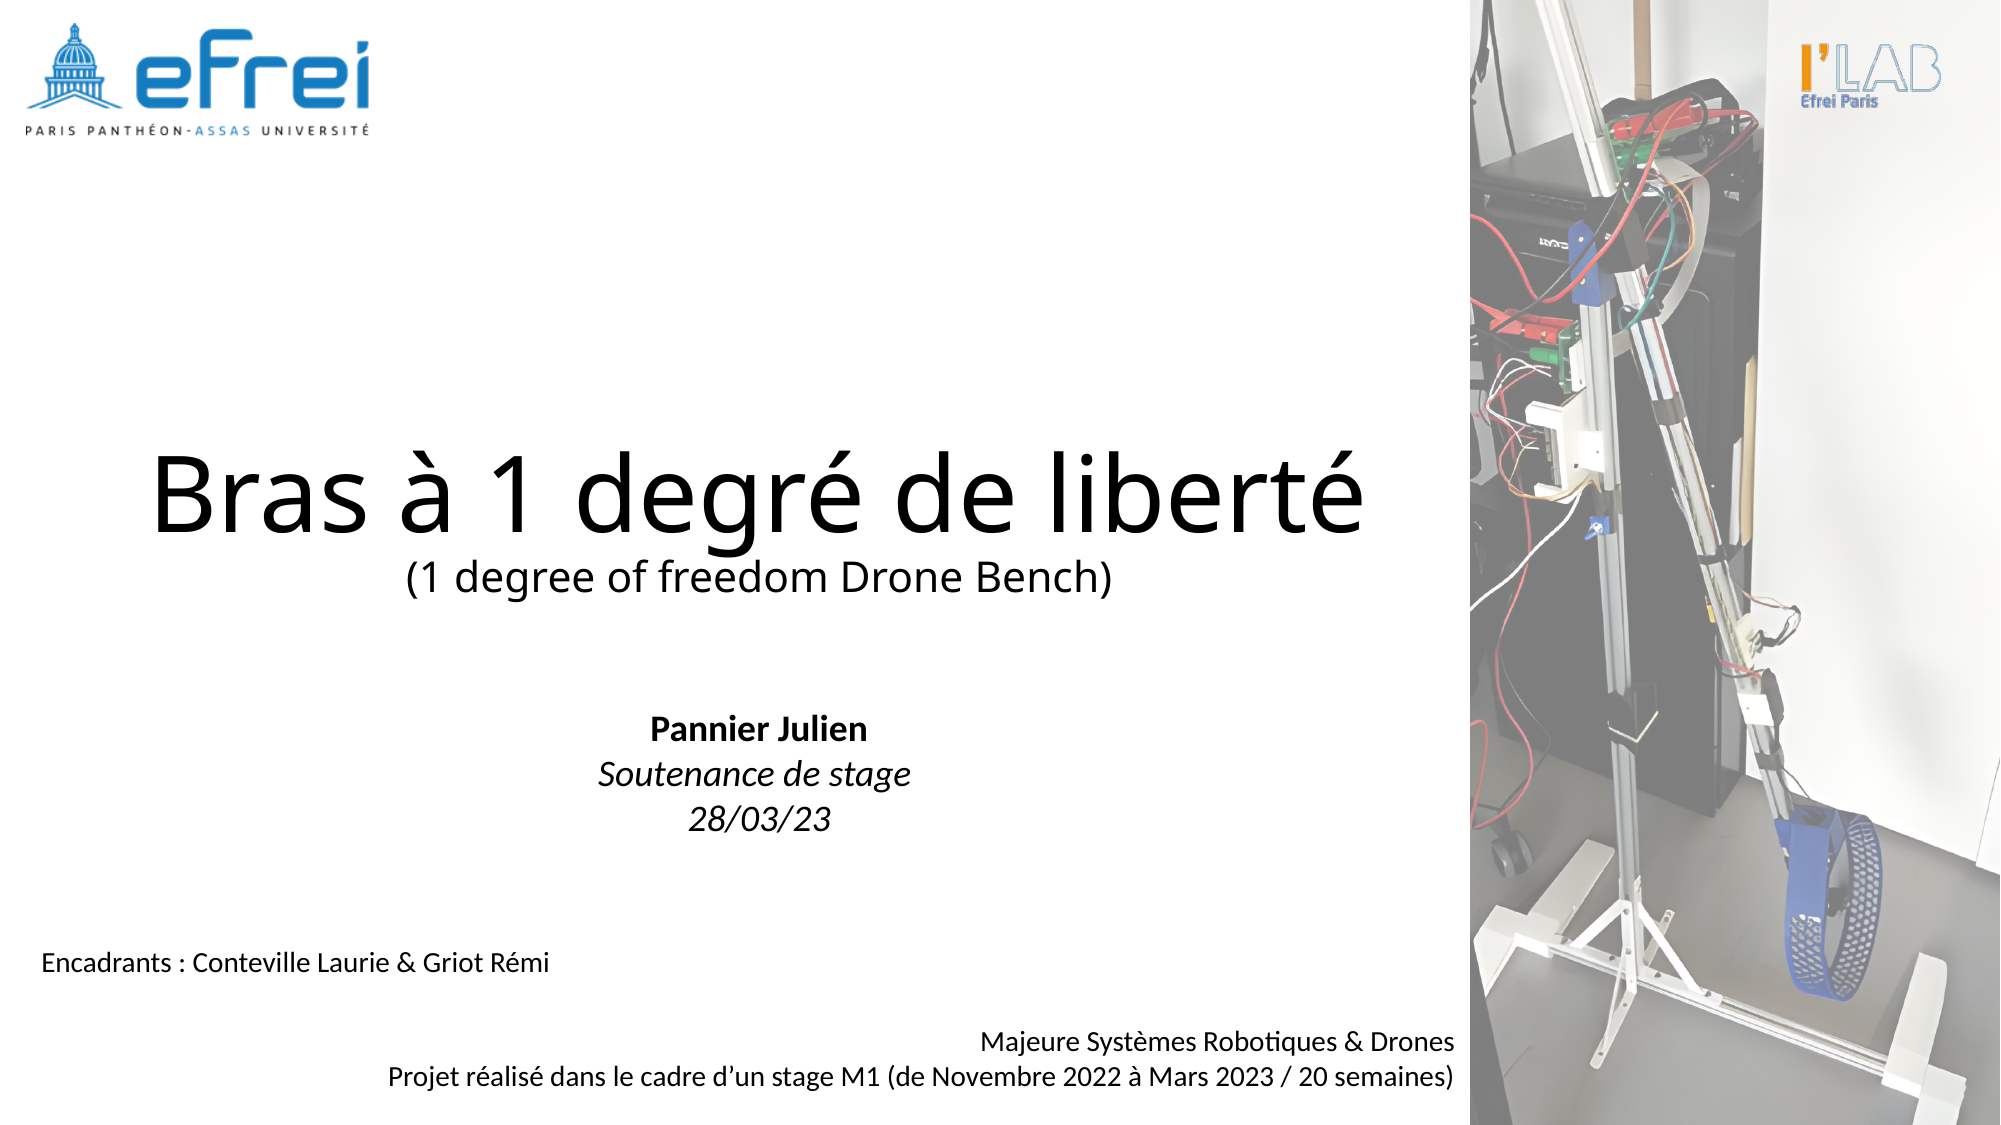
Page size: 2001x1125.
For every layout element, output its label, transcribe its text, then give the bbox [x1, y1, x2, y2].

picture [26, 23, 371, 138]
text_box Majeure Systèmes Robotiques & Drones Projet réalisé dans le cadre d’un stage M1 (de Novembre 2022 à Mars 2023 / 20 semaines) [349, 1015, 1469, 1101]
picture [1469, 0, 2000, 1125]
title Bras à 1 degré de liberté (1 degree of freedom Drone Bench) [128, 398, 1390, 610]
text_box Encadrants : Conteville Laurie & Griot Rémi [26, 936, 922, 986]
text_box Pannier Julien Soutenance de stage 28/03/23 [573, 696, 945, 847]
